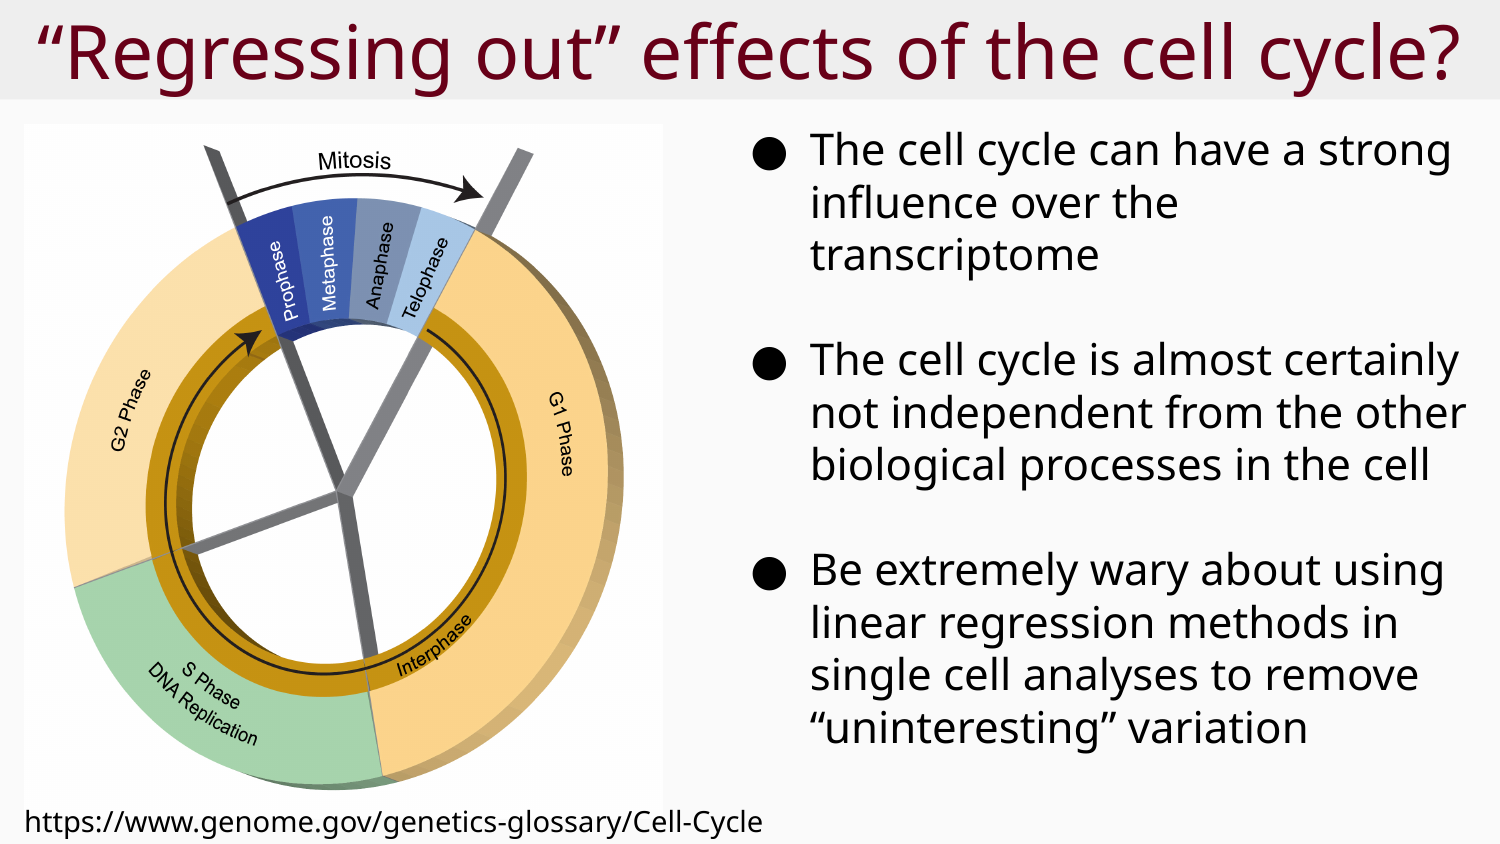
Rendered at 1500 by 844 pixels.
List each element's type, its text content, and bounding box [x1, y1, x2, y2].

text_box The cell cycle can have a strong influence over the transcriptome The cell cycle is almost certainly not independent from the other biological processes in the cell Be extremely wary about using linear regression methods in single cell analyses to remove “uninteresting” variation [719, 106, 1492, 767]
picture [24, 124, 663, 819]
text_box https://www.genome.gov/genetics-glossary/Cell-Cycle [9, 788, 806, 844]
title “Regressing out” effects of the cell cycle? [0, 0, 1500, 100]
